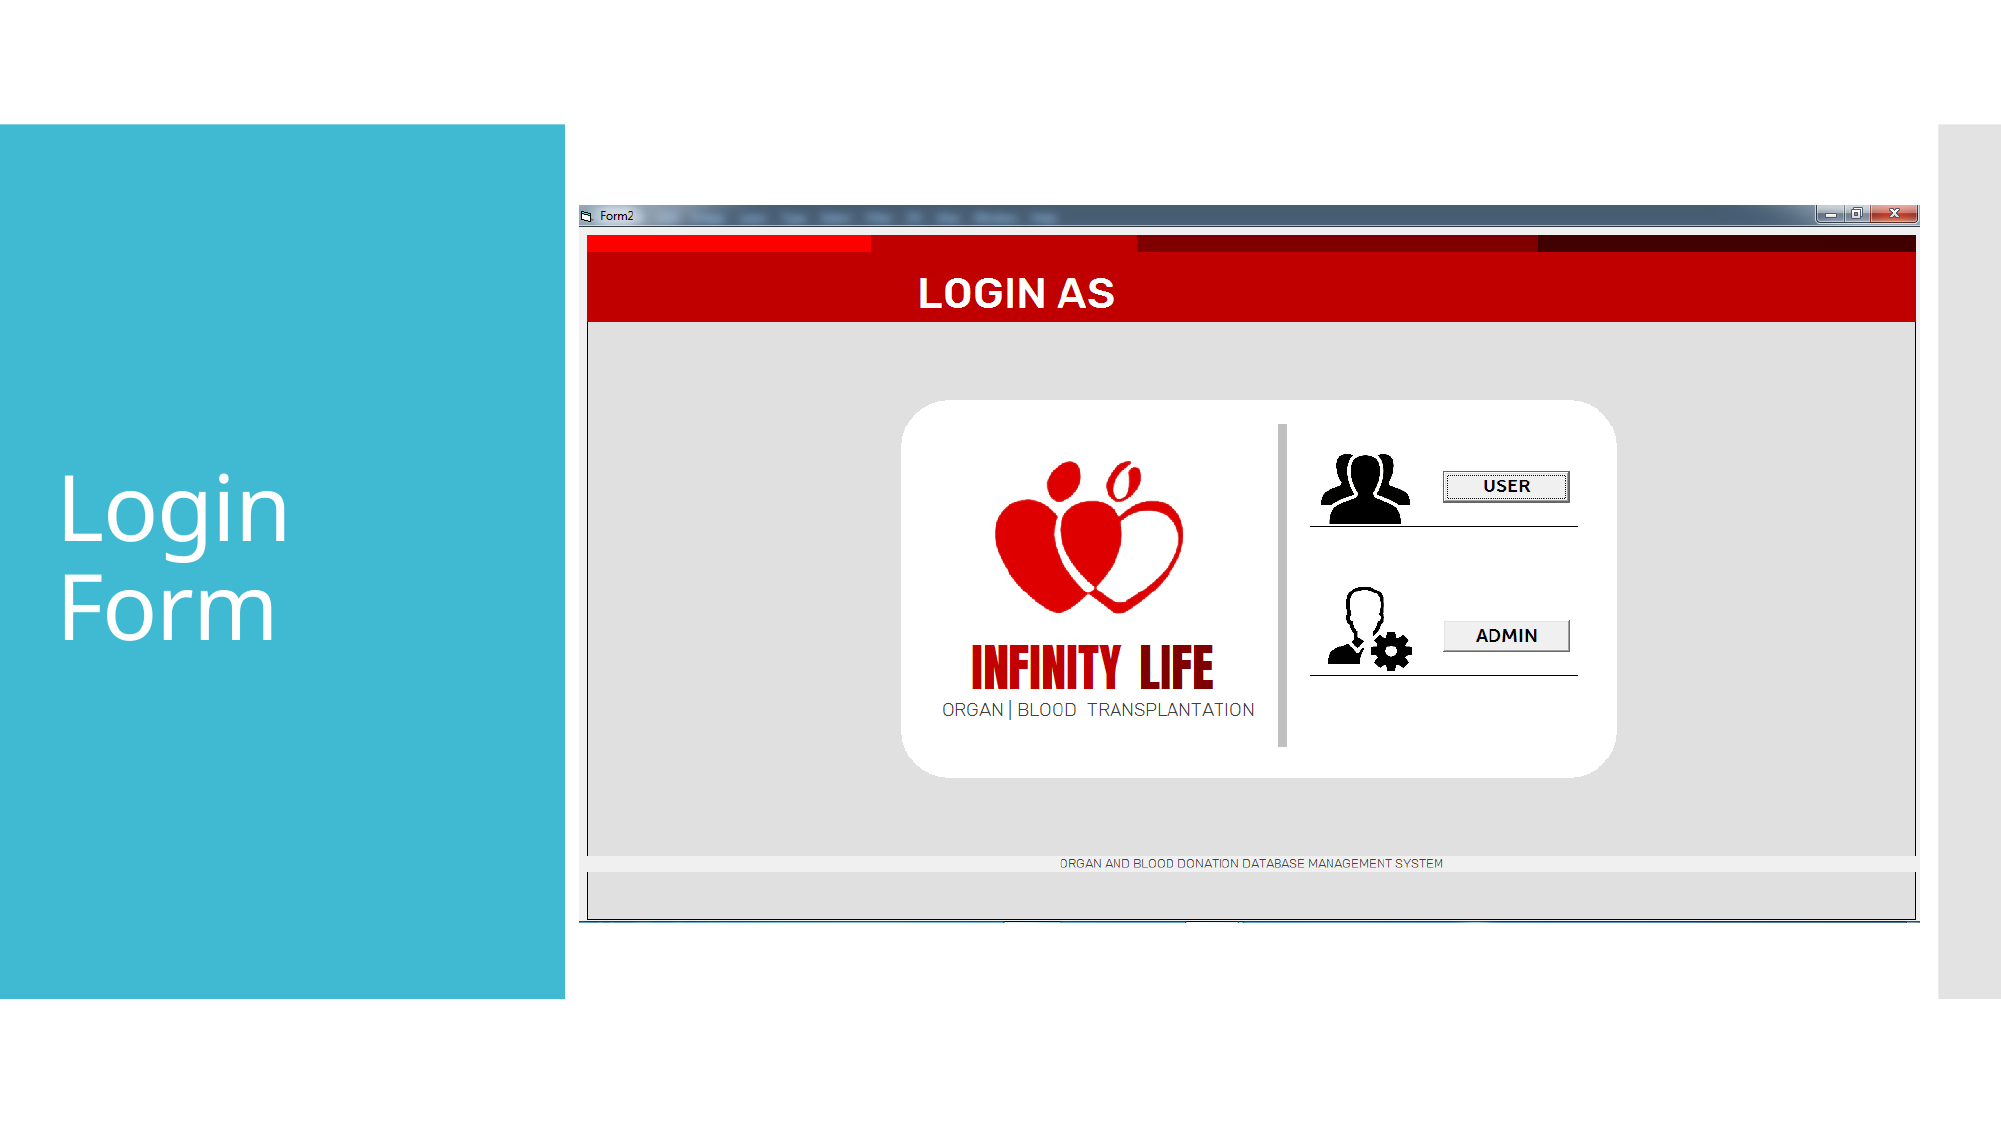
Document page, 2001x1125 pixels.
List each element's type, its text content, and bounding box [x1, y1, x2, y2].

title Login Form [41, 184, 525, 940]
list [579, 205, 1921, 924]
